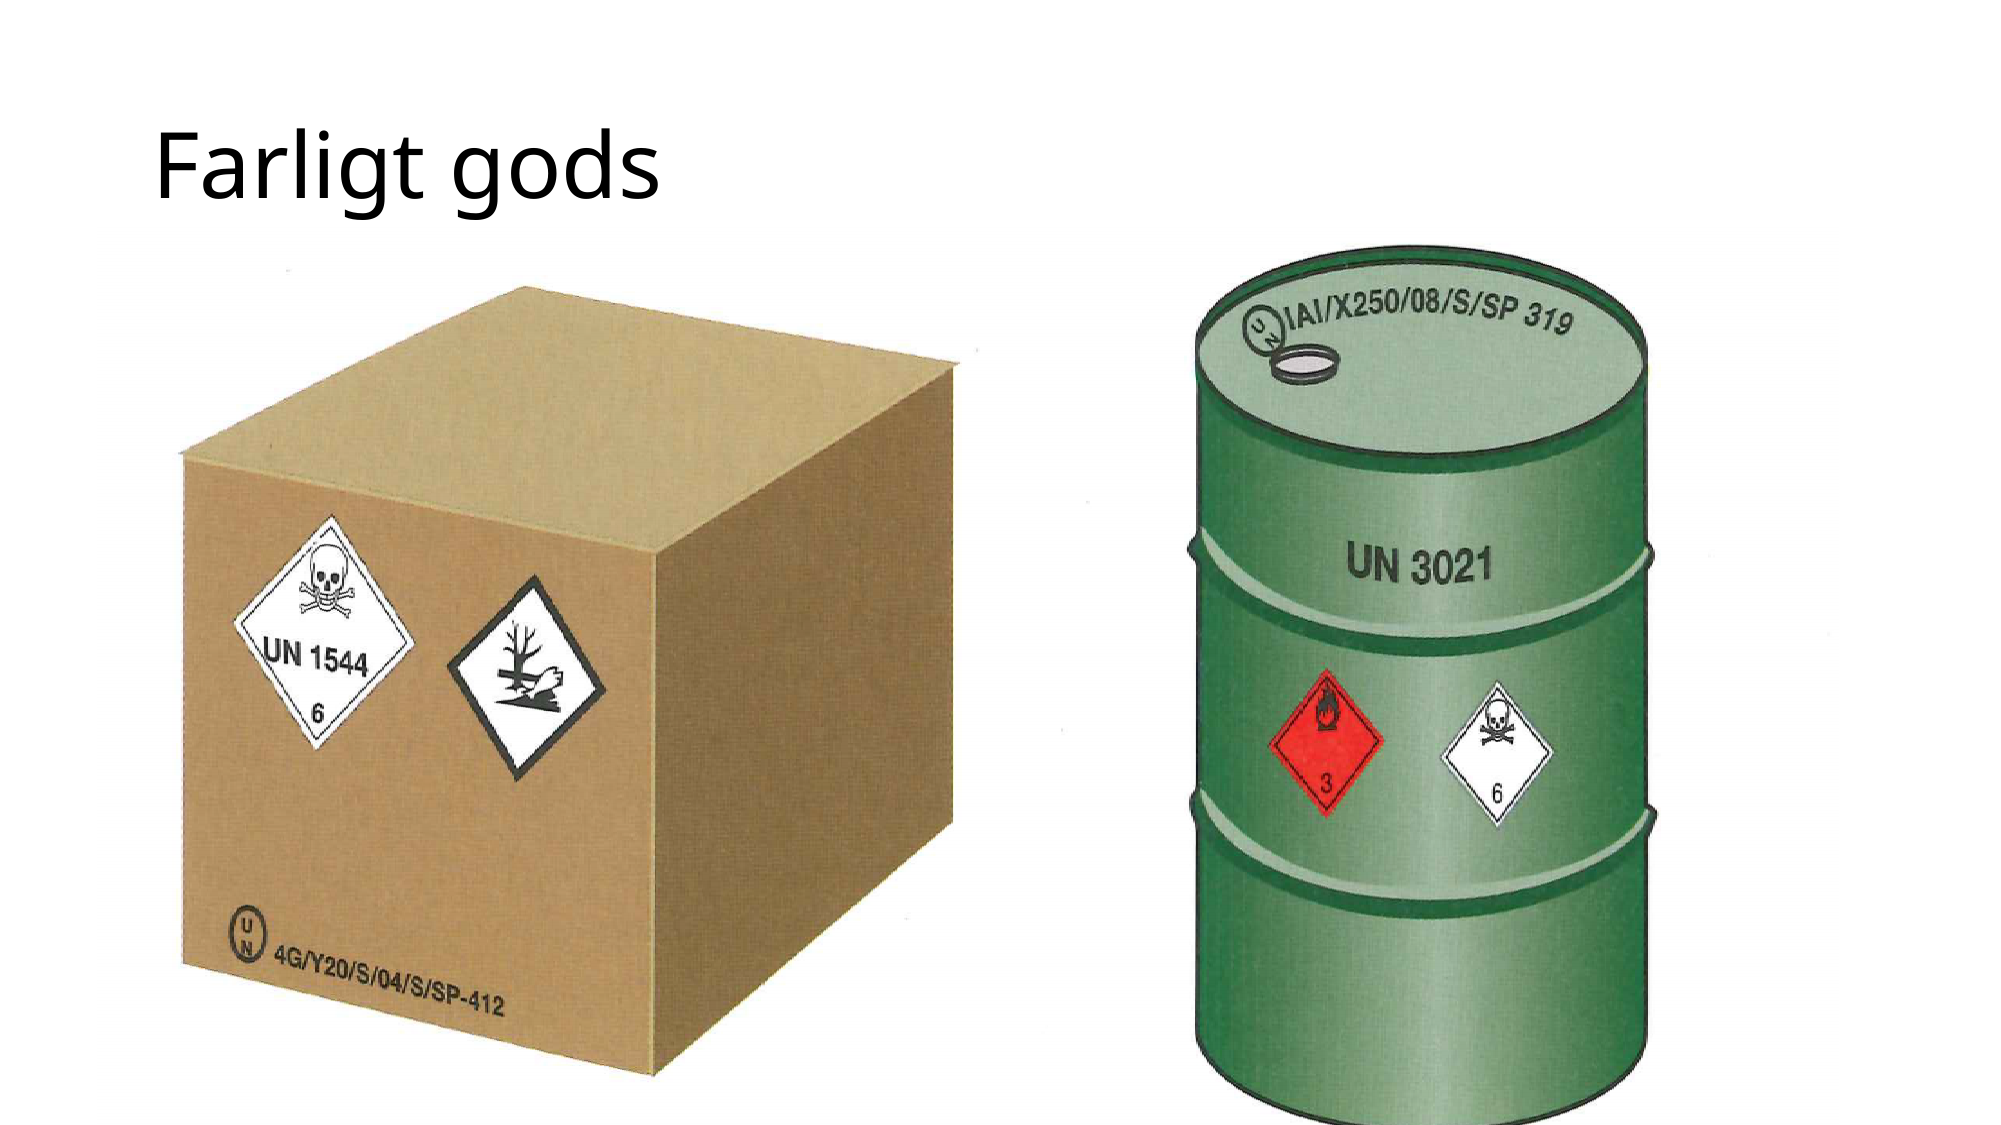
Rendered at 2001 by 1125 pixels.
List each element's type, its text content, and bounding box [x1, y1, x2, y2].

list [96, 224, 1839, 1125]
title Farligt gods [137, 59, 1863, 278]
